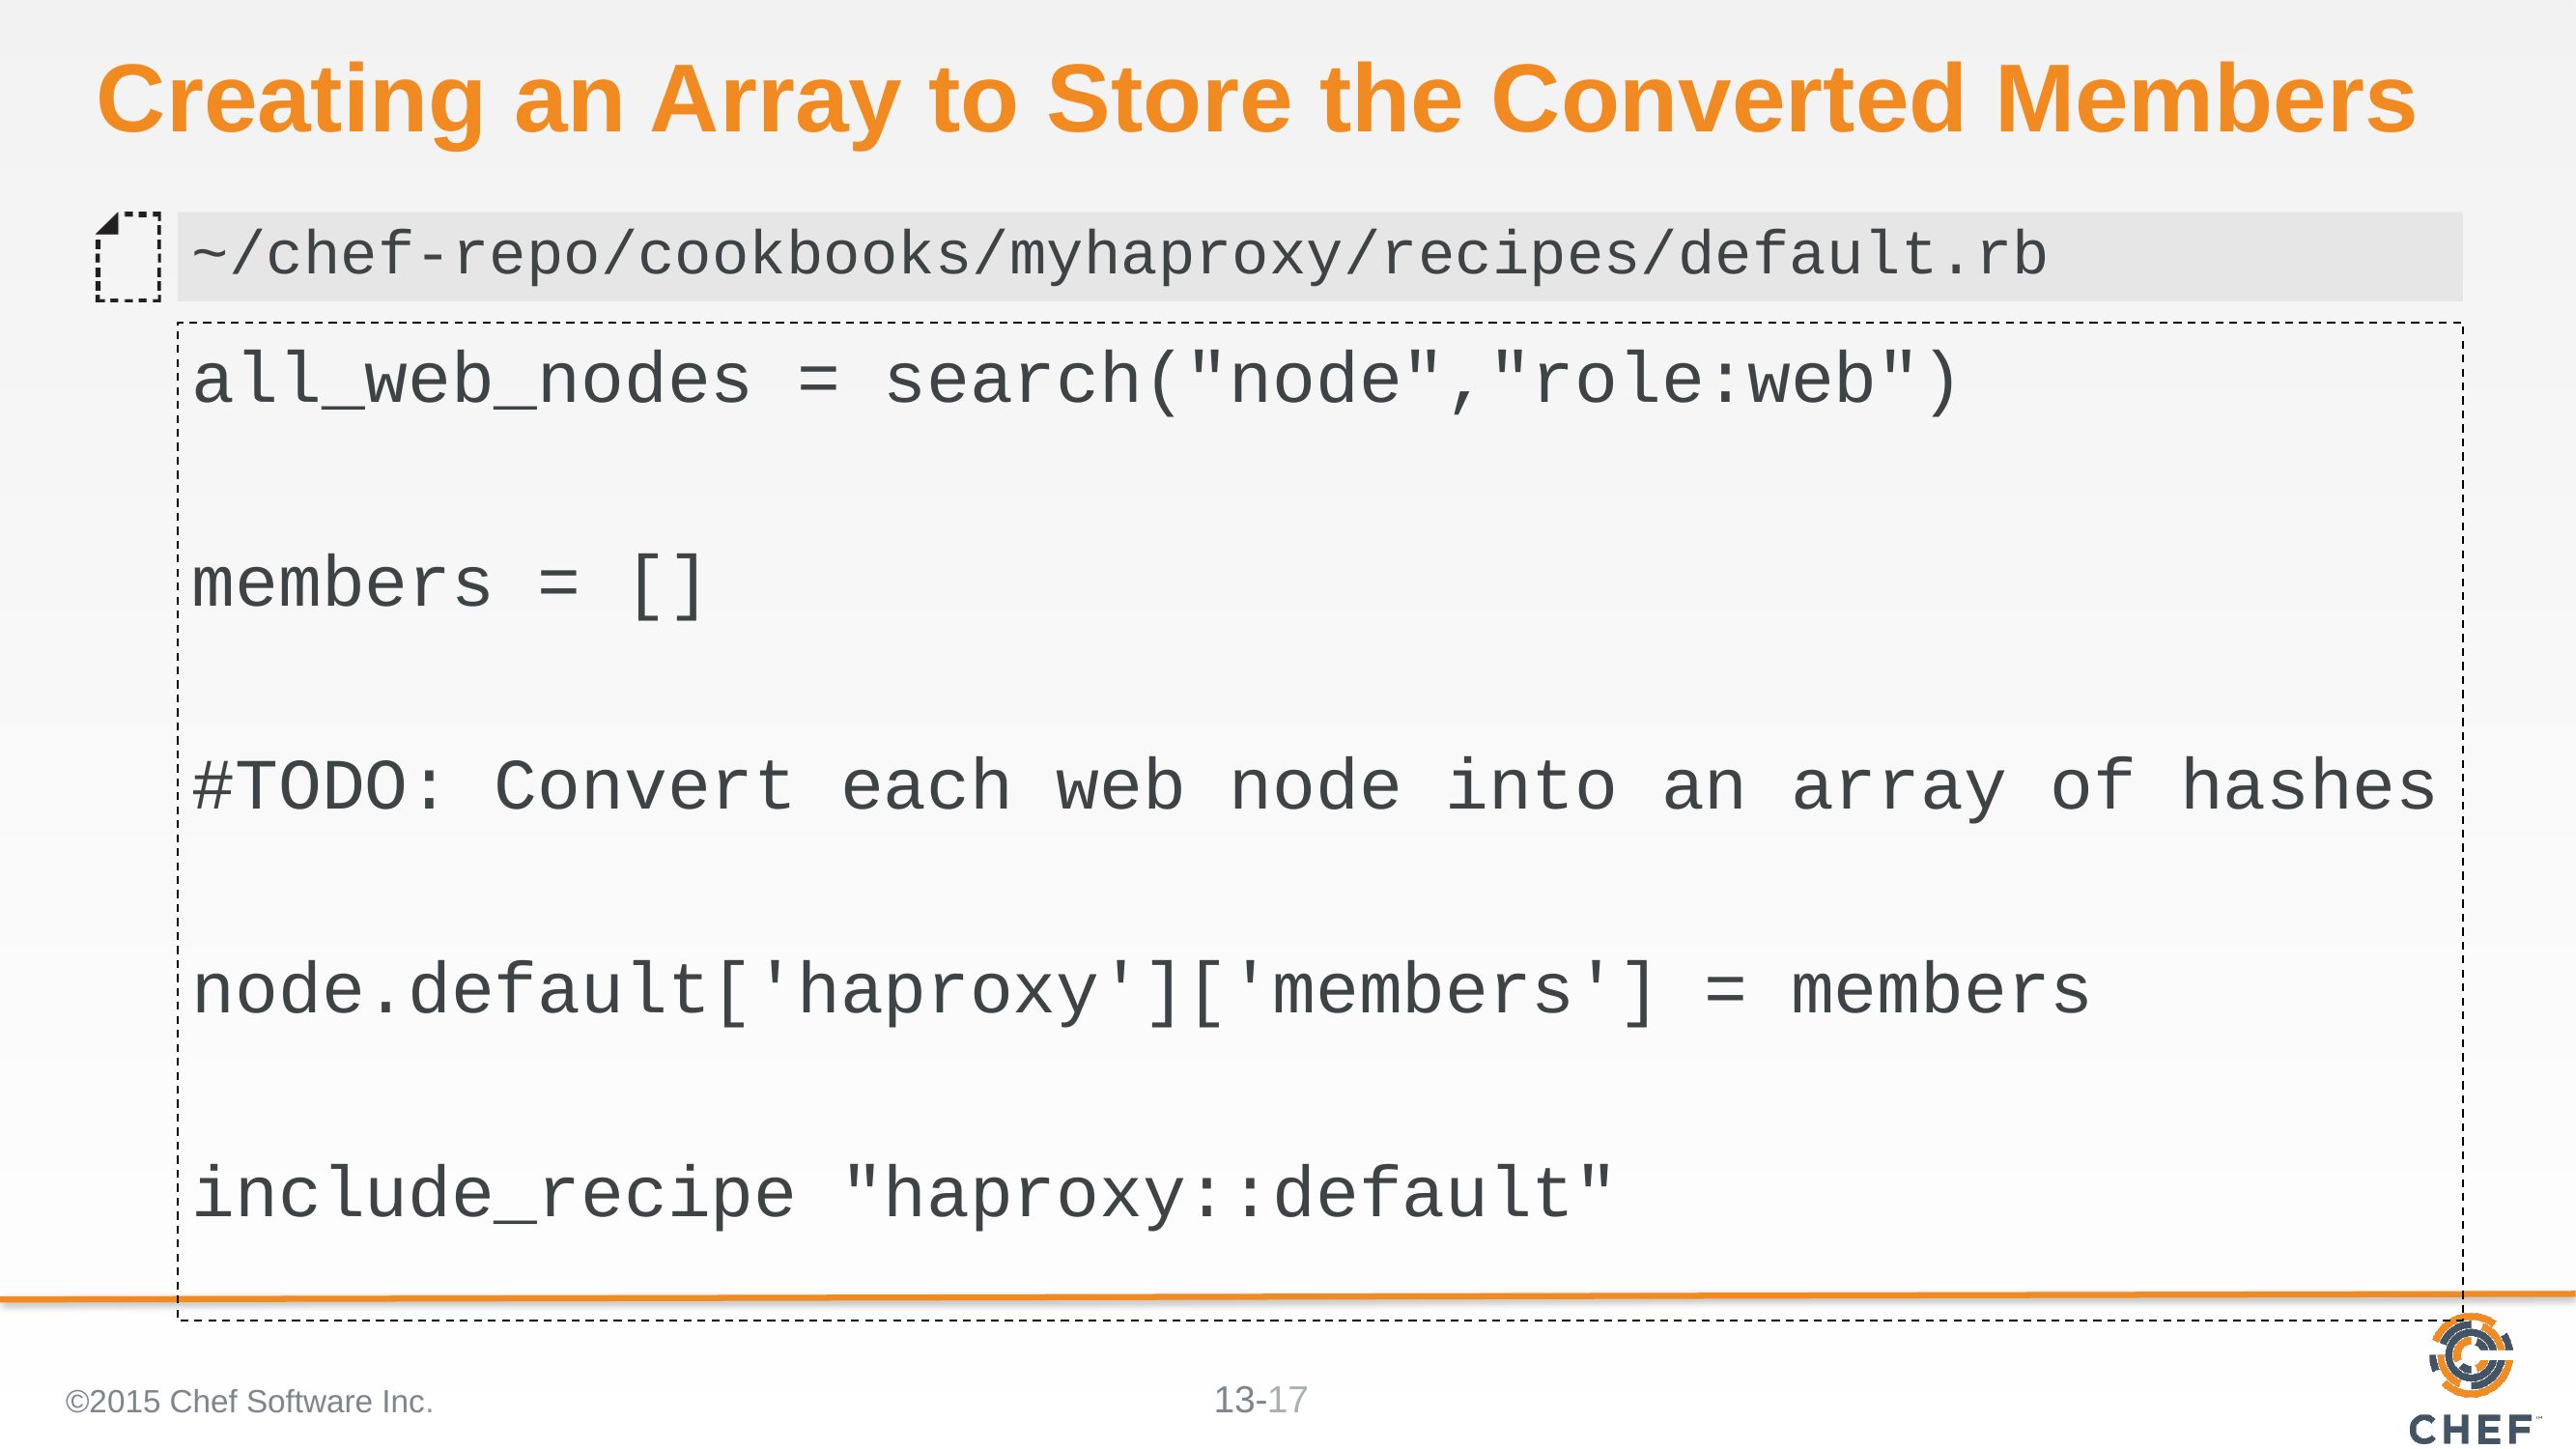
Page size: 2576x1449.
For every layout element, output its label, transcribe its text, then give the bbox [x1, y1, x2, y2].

slide_number 17 [998, 1359, 1578, 1437]
title Creating an Array to Store the Converted Members [96, 48, 2463, 180]
footer ©2015 Chef Software Inc. [51, 1359, 952, 1440]
list ~/chef-repo/cookbooks/myhaproxy/recipes/default.rb [177, 212, 2463, 302]
picture [2399, 1297, 2550, 1449]
list all_web_nodes = search("node","role:web") members = [] #TODO: Convert each web node into an array of hashes node.default['haproxy']['members'] = members include_recipe "haproxy::default" [177, 322, 2464, 1321]
